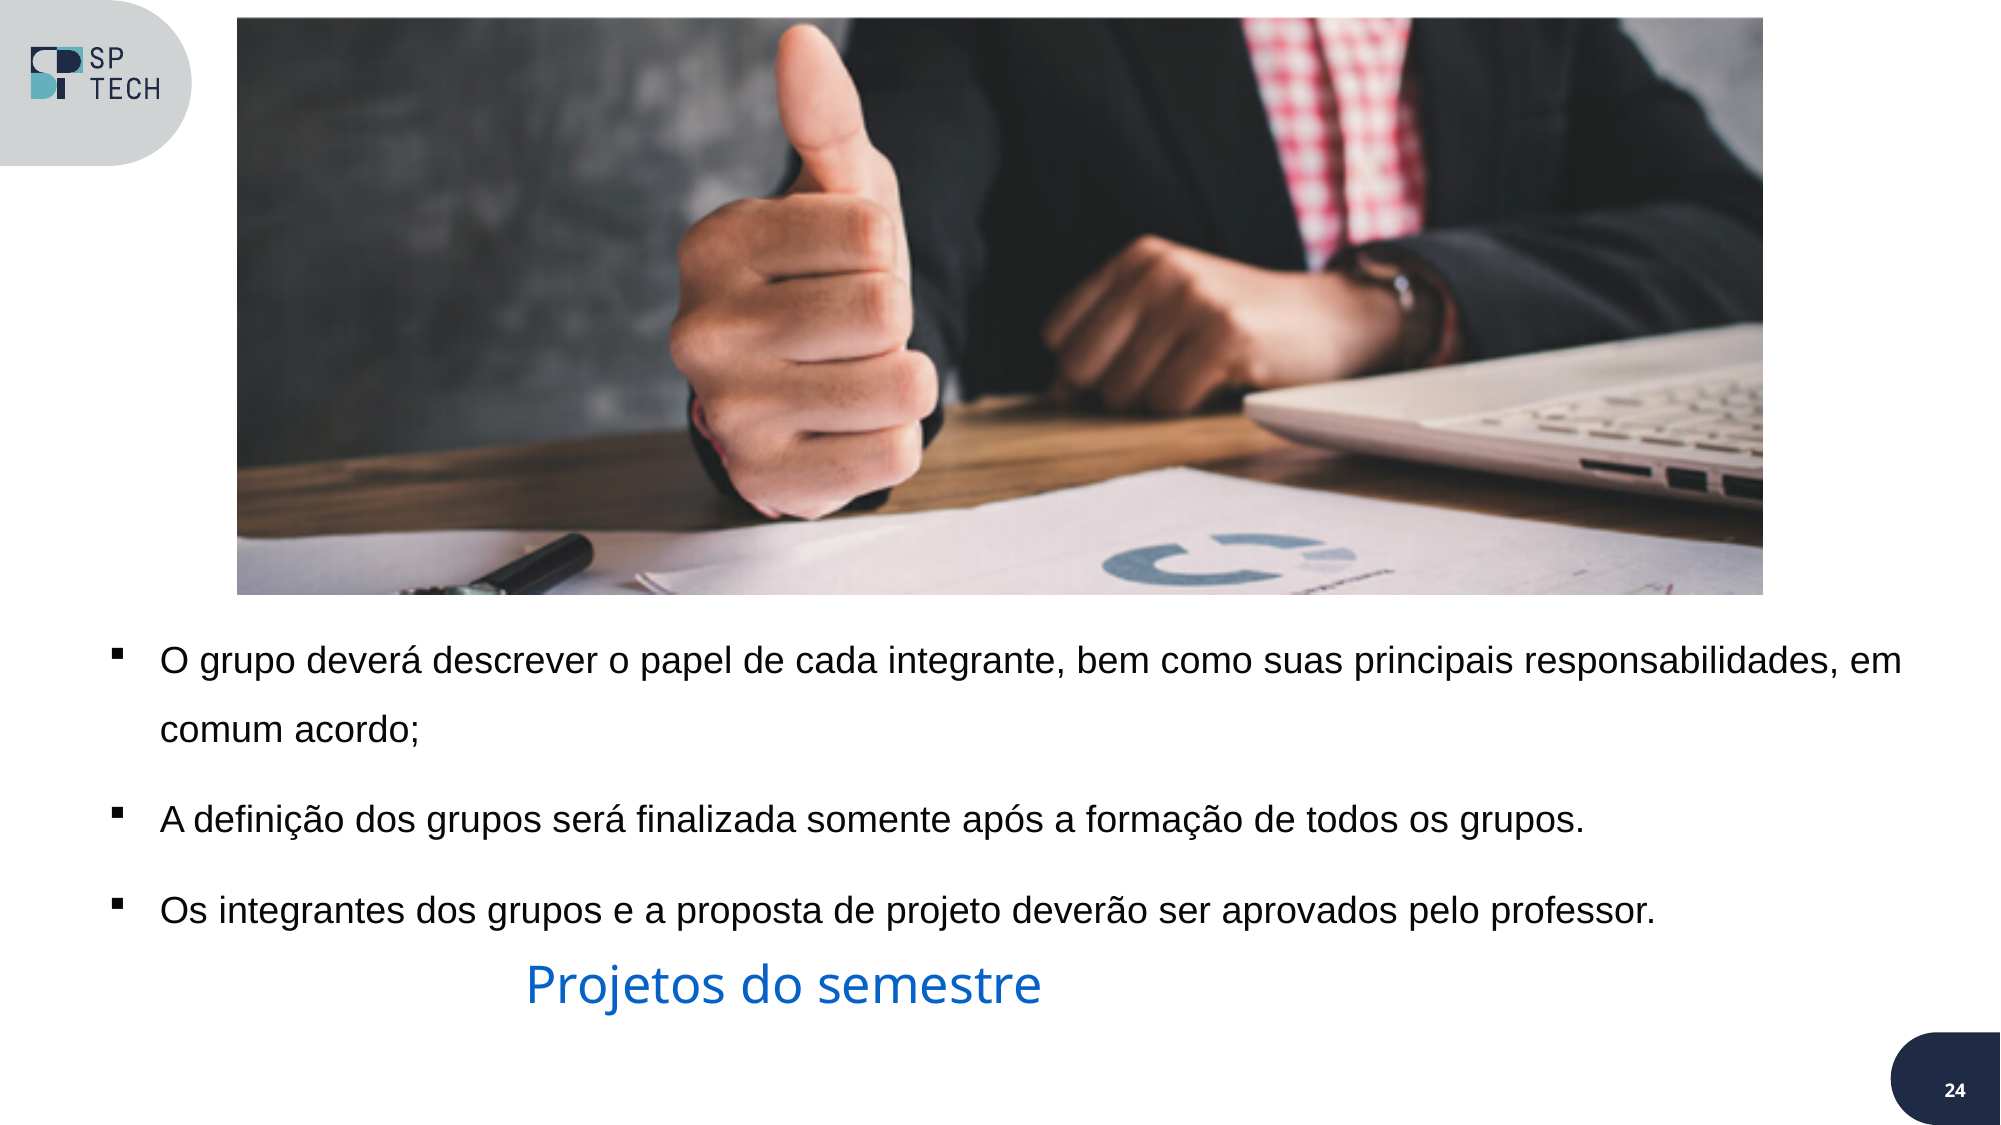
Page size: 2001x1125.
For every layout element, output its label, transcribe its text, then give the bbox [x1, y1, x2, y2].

picture [237, 16, 1763, 595]
slide_number 24 [1904, 1076, 1970, 1109]
text_box O grupo deverá descrever o papel de cada integrante, bem como suas principais responsabilidades, em comum acordo; A definição dos grupos será finalizada somente após a formação de todos os grupos. Os integrantes dos grupos e a proposta de projeto deverão ser aprovados pelo professor. [94, 606, 1969, 939]
text_box Projetos do semestre [510, 929, 2000, 1044]
